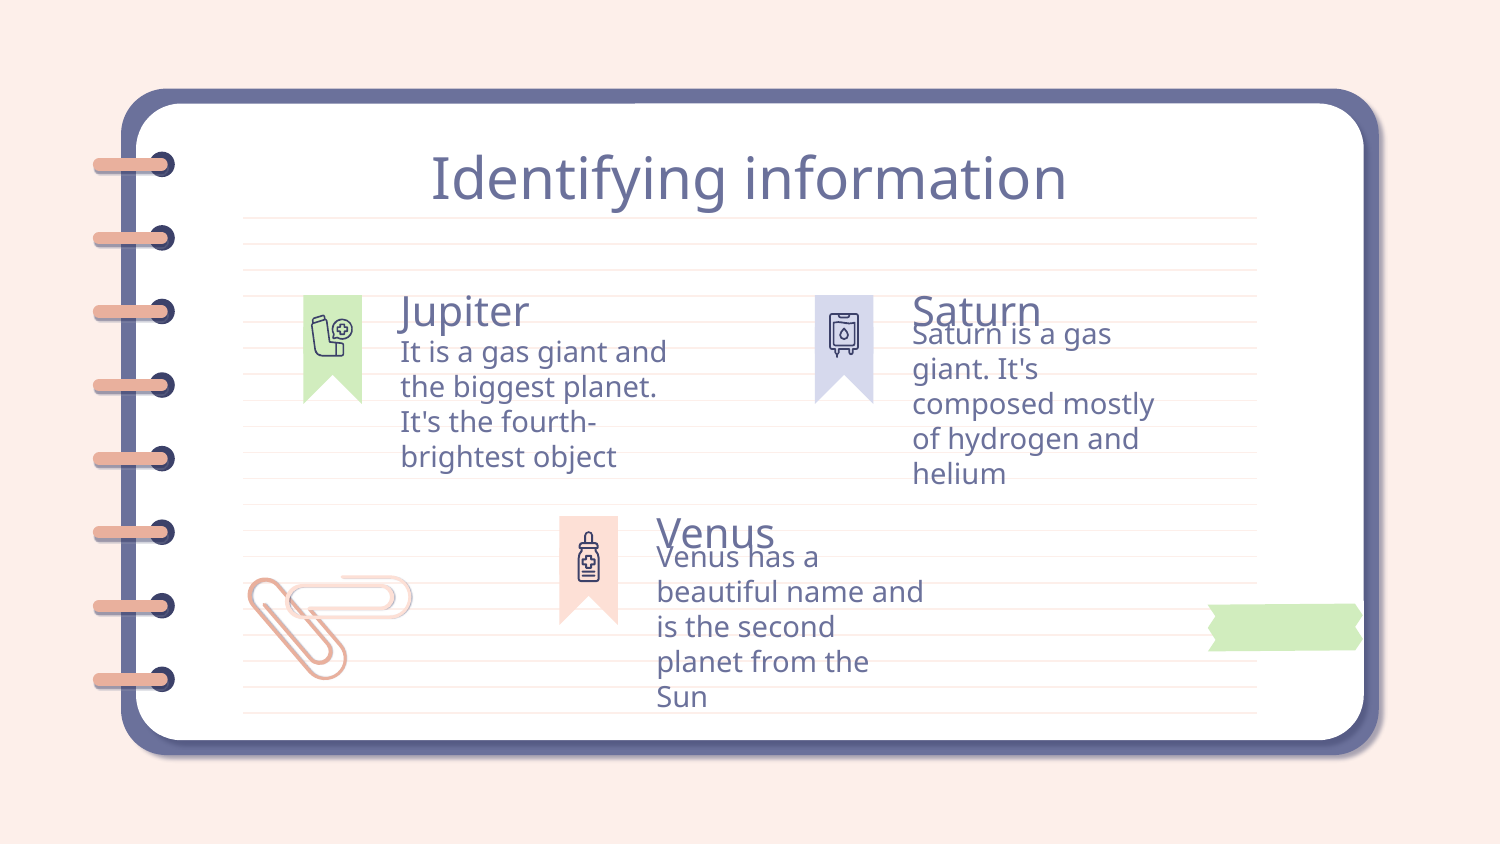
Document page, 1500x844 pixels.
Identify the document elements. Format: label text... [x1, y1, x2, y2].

subtitle Saturn is a gas giant. It's composed mostly of hydrogen and helium [897, 352, 1197, 454]
title Jupiter [385, 287, 685, 333]
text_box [303, 294, 363, 405]
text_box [310, 314, 355, 357]
text_box [1207, 603, 1363, 652]
title Identifying information [265, 141, 1235, 211]
subtitle Venus has a beautiful name and is the second planet from the Sun [641, 575, 941, 676]
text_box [559, 515, 619, 626]
subtitle It is a gas giant and the biggest planet. It's the fourth-brightest object [385, 352, 685, 454]
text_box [828, 312, 860, 359]
title Saturn [897, 287, 1197, 333]
title Venus [641, 509, 941, 555]
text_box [814, 294, 874, 405]
text_box [284, 575, 412, 619]
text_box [577, 530, 600, 583]
text_box [247, 577, 347, 681]
